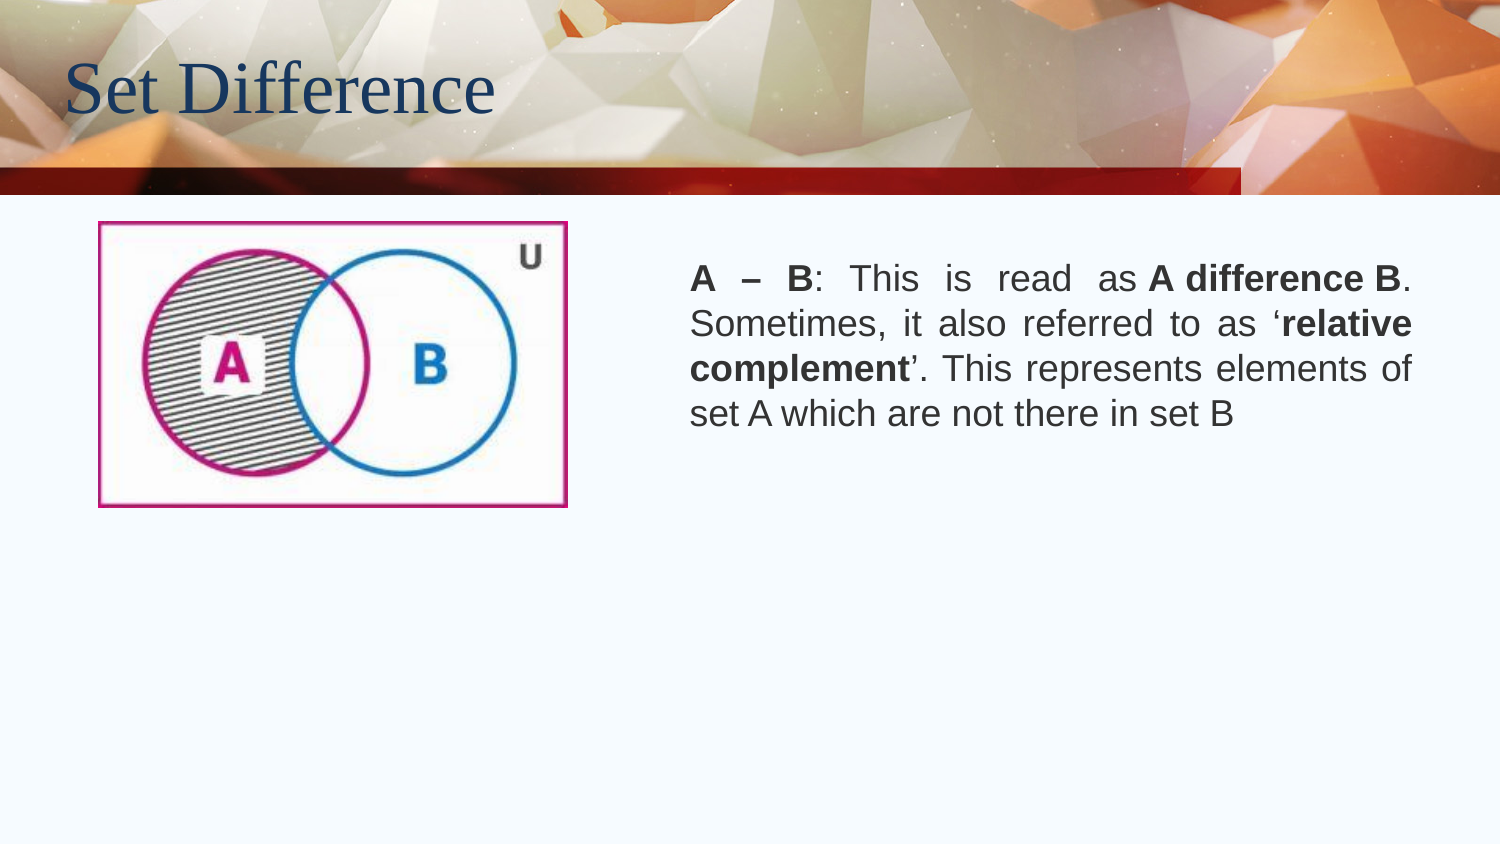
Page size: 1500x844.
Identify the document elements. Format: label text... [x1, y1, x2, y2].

text_box A – B: This is read as A difference B. Sometimes, it also referred to as ‘relative complement’. This represents elements of set A which are not there in set B [674, 246, 1428, 442]
title Set Difference [48, 21, 1402, 147]
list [98, 221, 568, 508]
picture [0, 0, 1500, 844]
